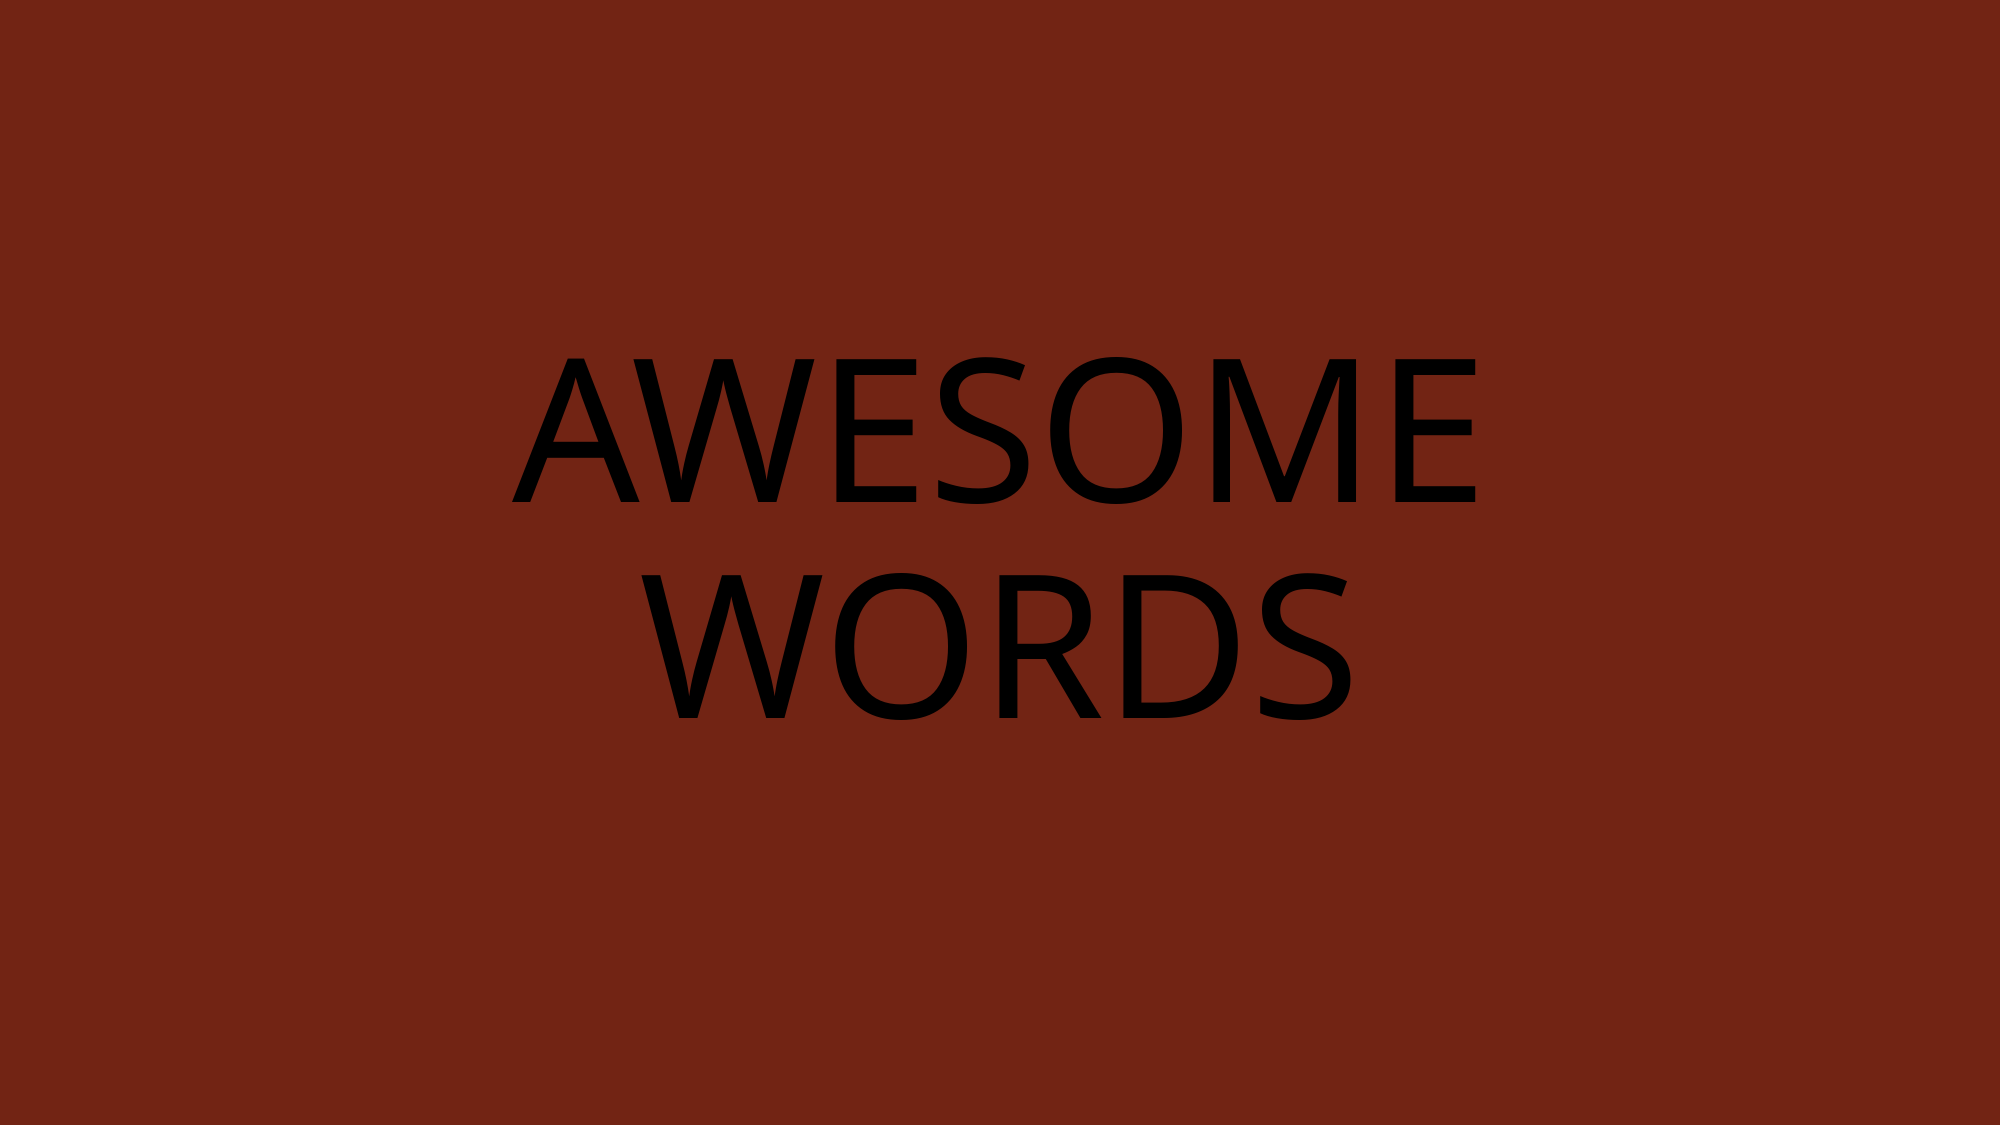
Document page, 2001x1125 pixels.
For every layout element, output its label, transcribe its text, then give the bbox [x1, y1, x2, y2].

title AWESOME WORDS [350, 312, 1650, 780]
